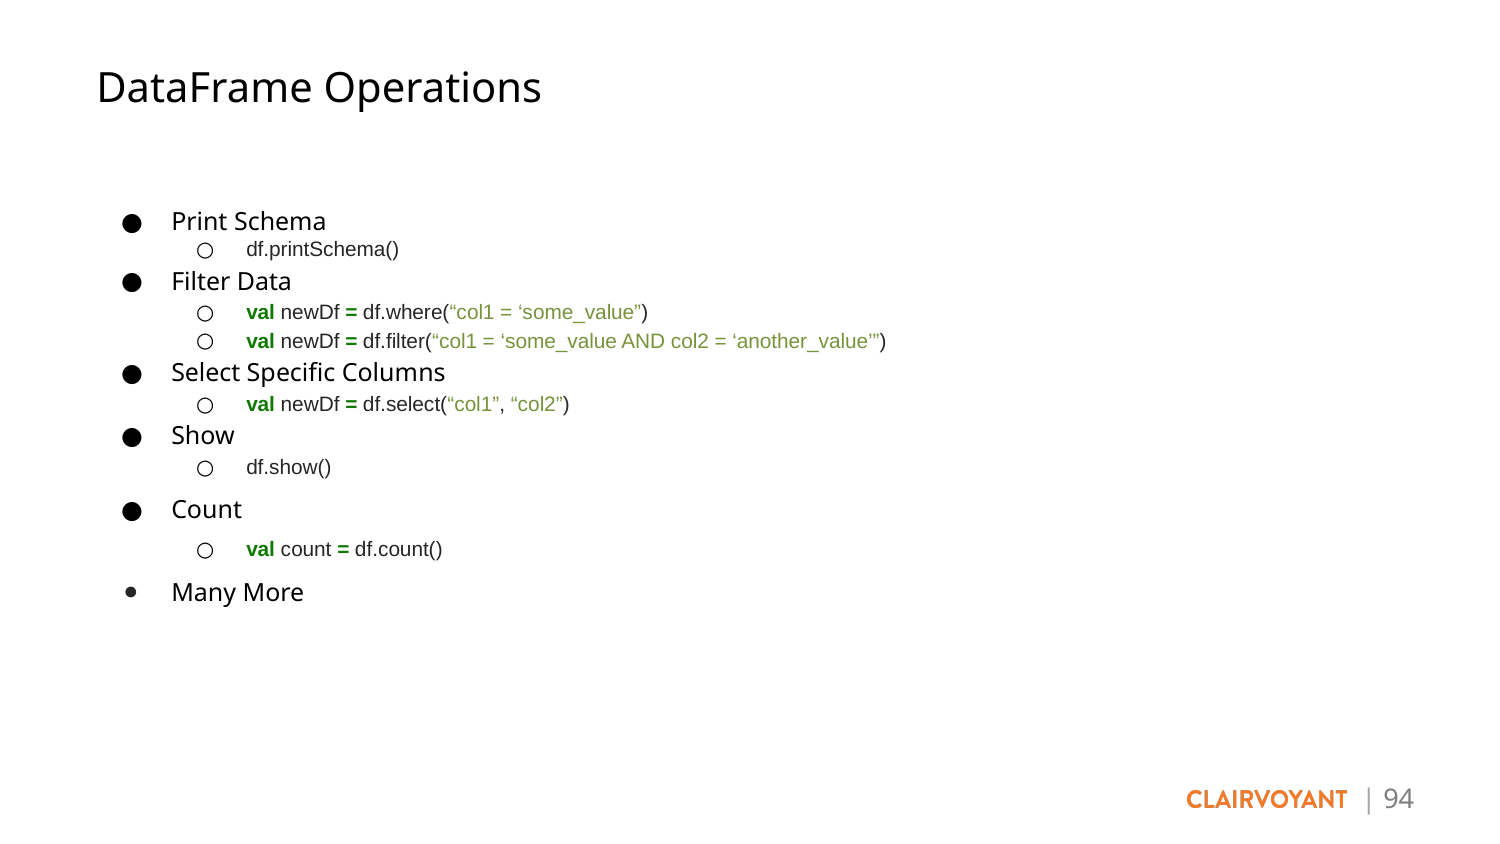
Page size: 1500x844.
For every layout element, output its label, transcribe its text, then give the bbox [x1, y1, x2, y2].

text_box DataFrame Operations [81, 45, 1412, 126]
list Print Schema df.printSchema() Filter Data val newDf = df.where(“col1 = ‘some_value”) val newDf = df.filter(“col1 = ‘some_value AND col2 = ‘another_value’”) Select Specific Columns val newDf = df.select(“col1”, “col2”) Show df.show() Count val count = df.count() Many More [81, 190, 1479, 809]
